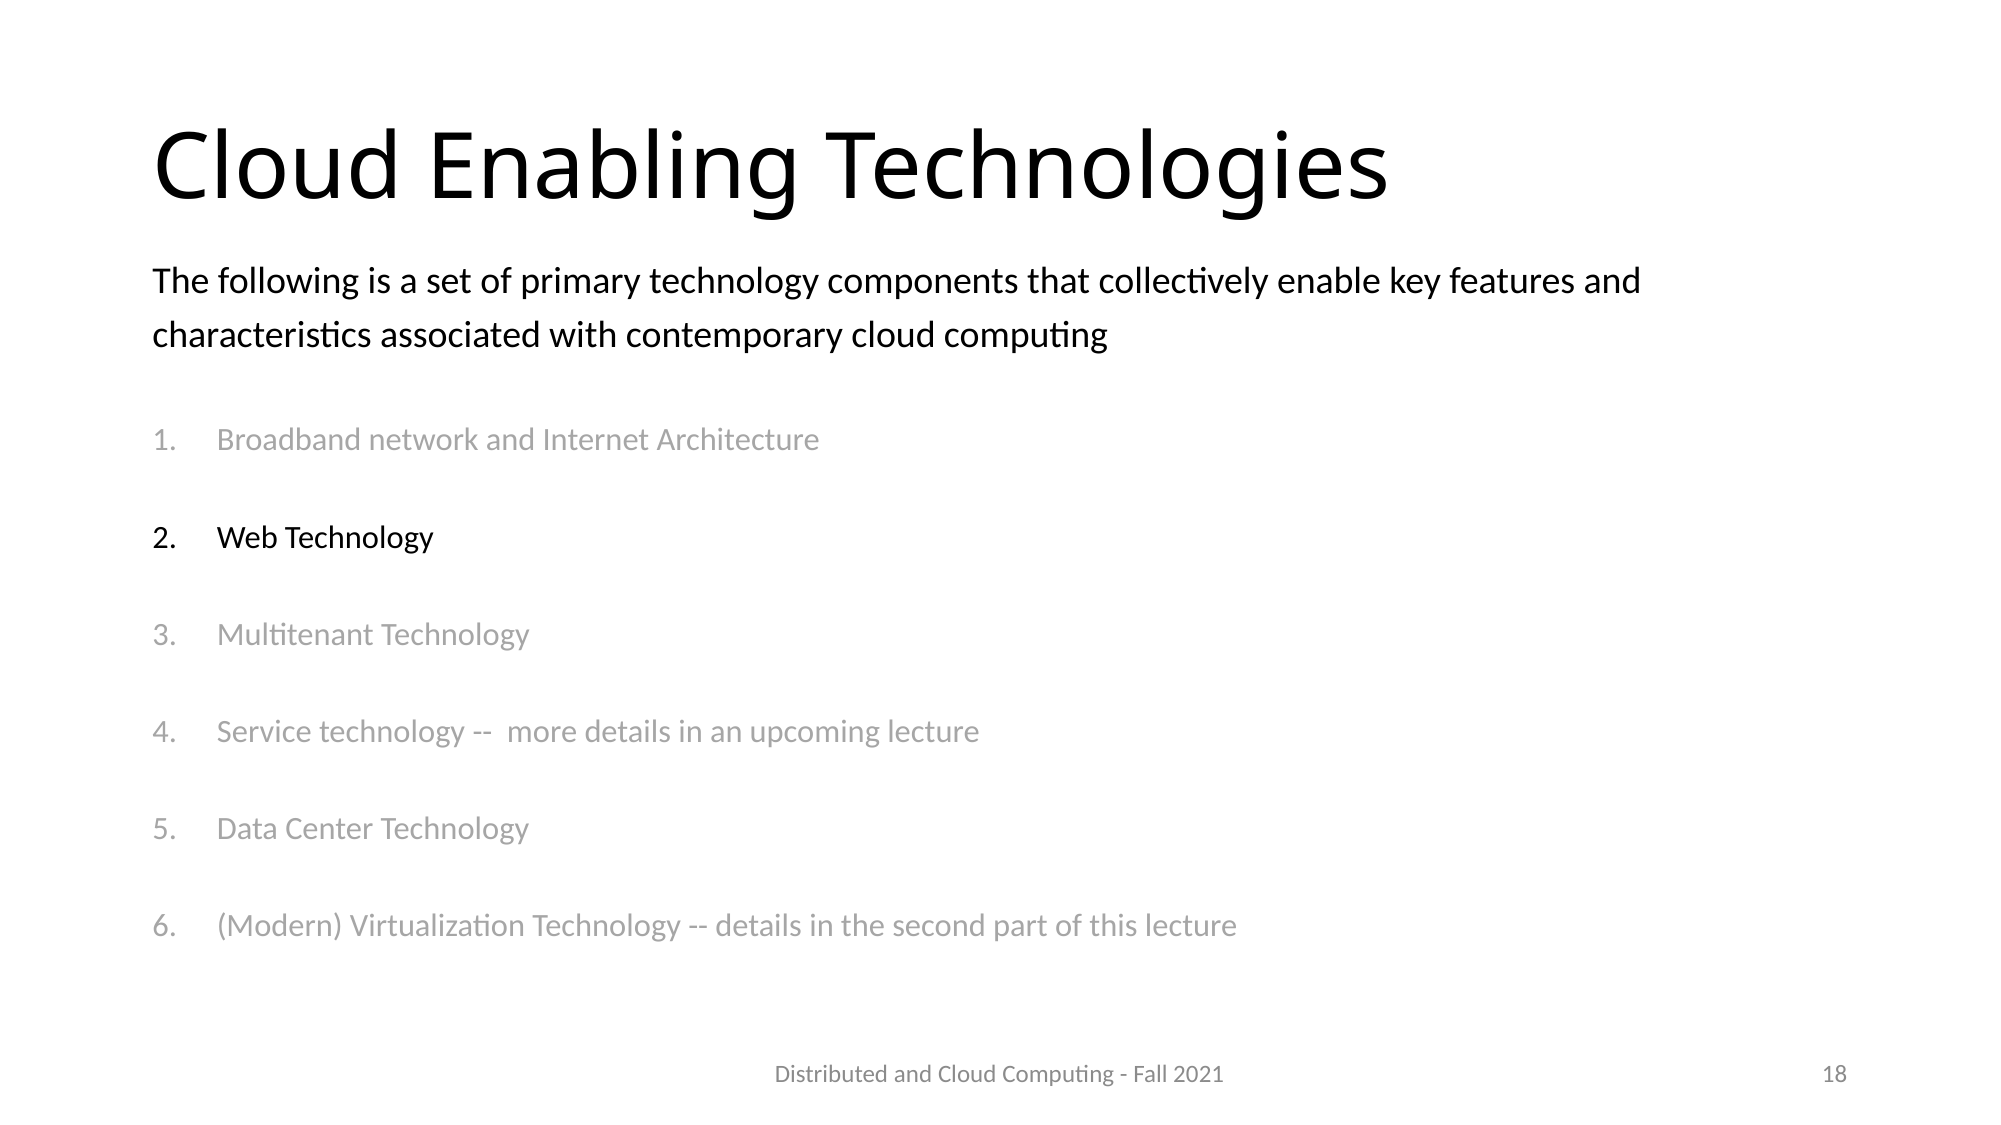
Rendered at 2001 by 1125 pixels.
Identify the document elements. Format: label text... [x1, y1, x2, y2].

footer Distributed and Cloud Computing - Fall 2021 [662, 1042, 1338, 1103]
list The following is a set of primary technology components that collectively enable key features and characteristics associated with contemporary cloud computing Broadband network and Internet Architecture Web Technology Multitenant Technology Service technology -- more details in an upcoming lecture Data Center Technology (Modern) Virtualization Technology -- details in the second part of this lecture [137, 238, 1863, 953]
slide_number 18 [1412, 1042, 1863, 1103]
title Cloud Enabling Technologies [137, 59, 1863, 238]
